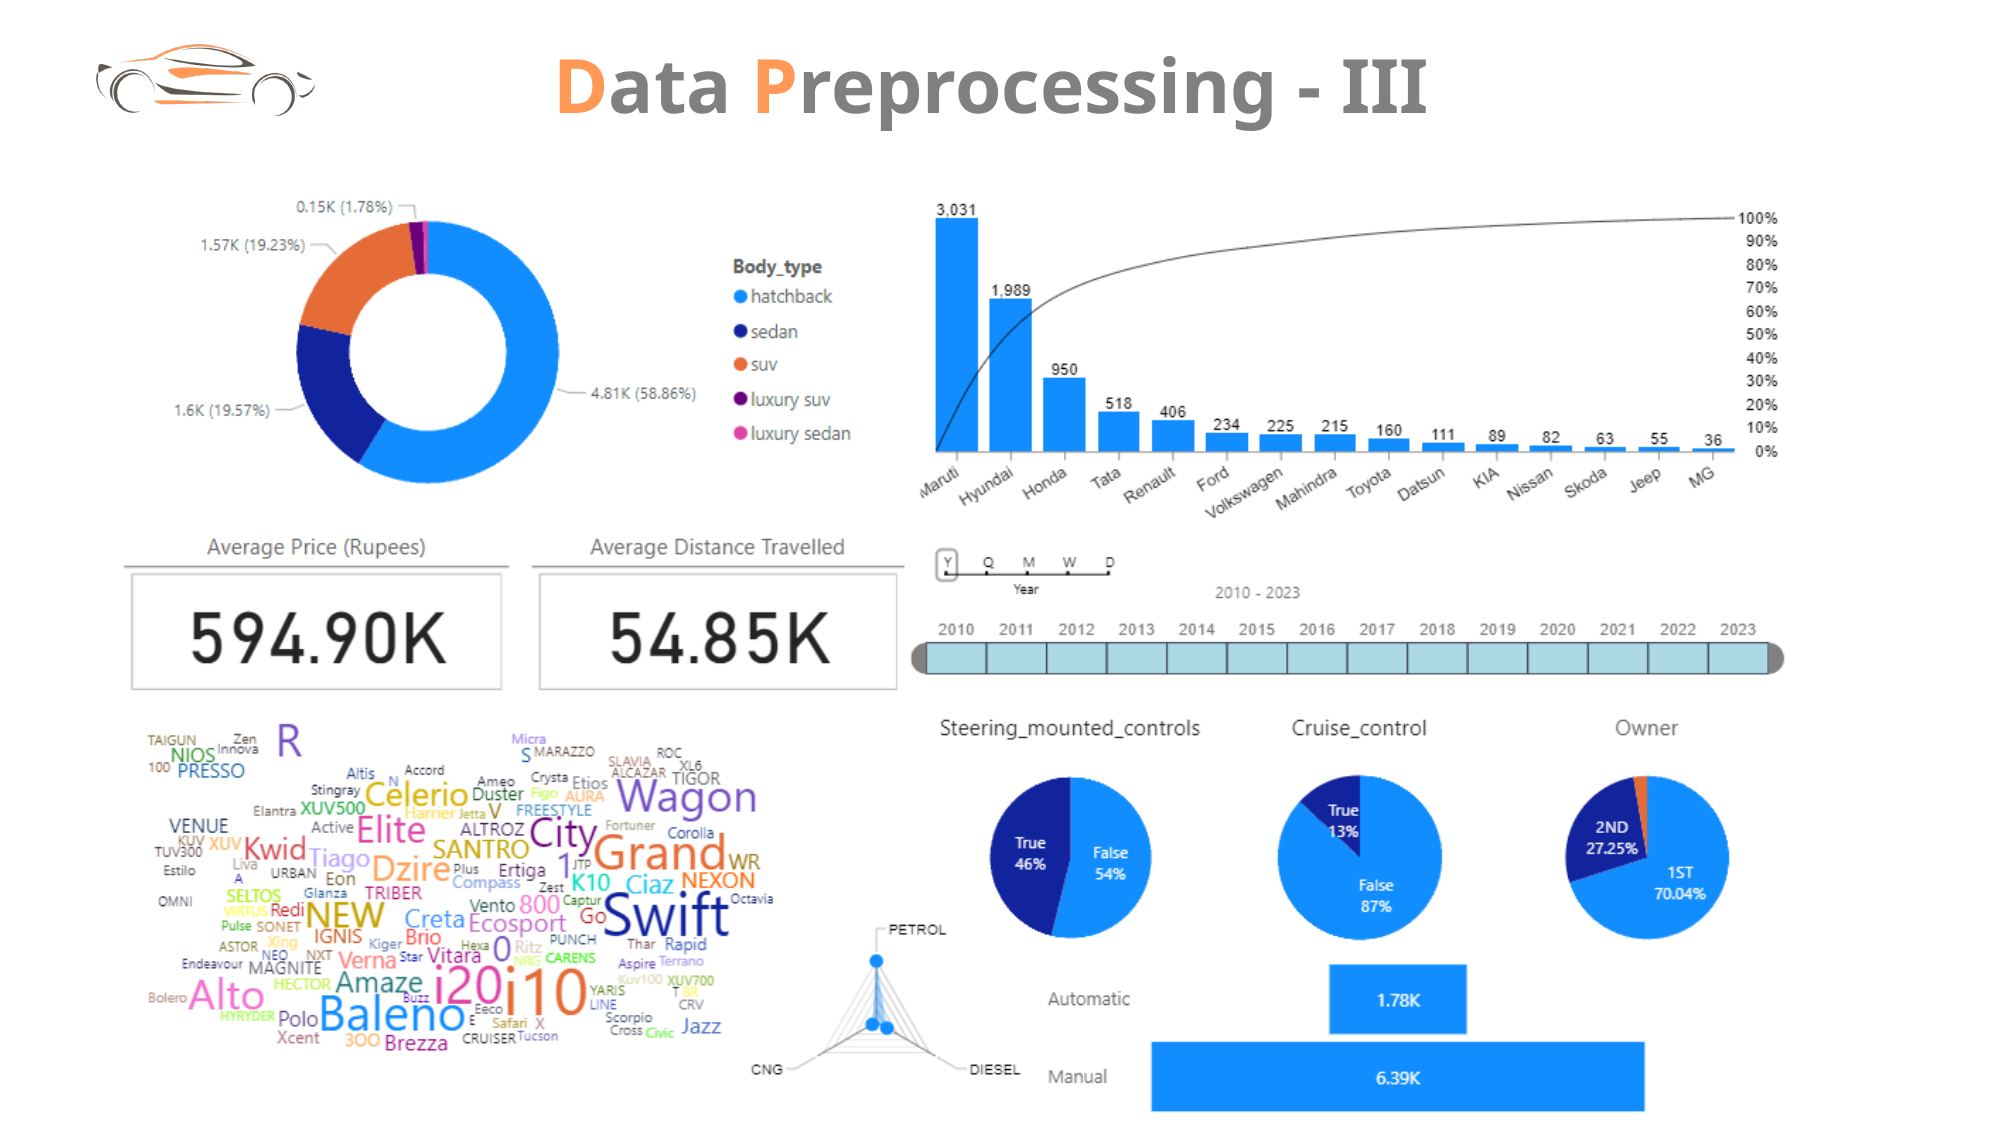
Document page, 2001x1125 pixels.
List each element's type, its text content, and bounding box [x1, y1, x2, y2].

picture [0, 0, 2000, 1125]
slide_number 15 [1412, 1042, 1863, 1103]
title Data Preprocessing - III [365, 22, 1855, 156]
